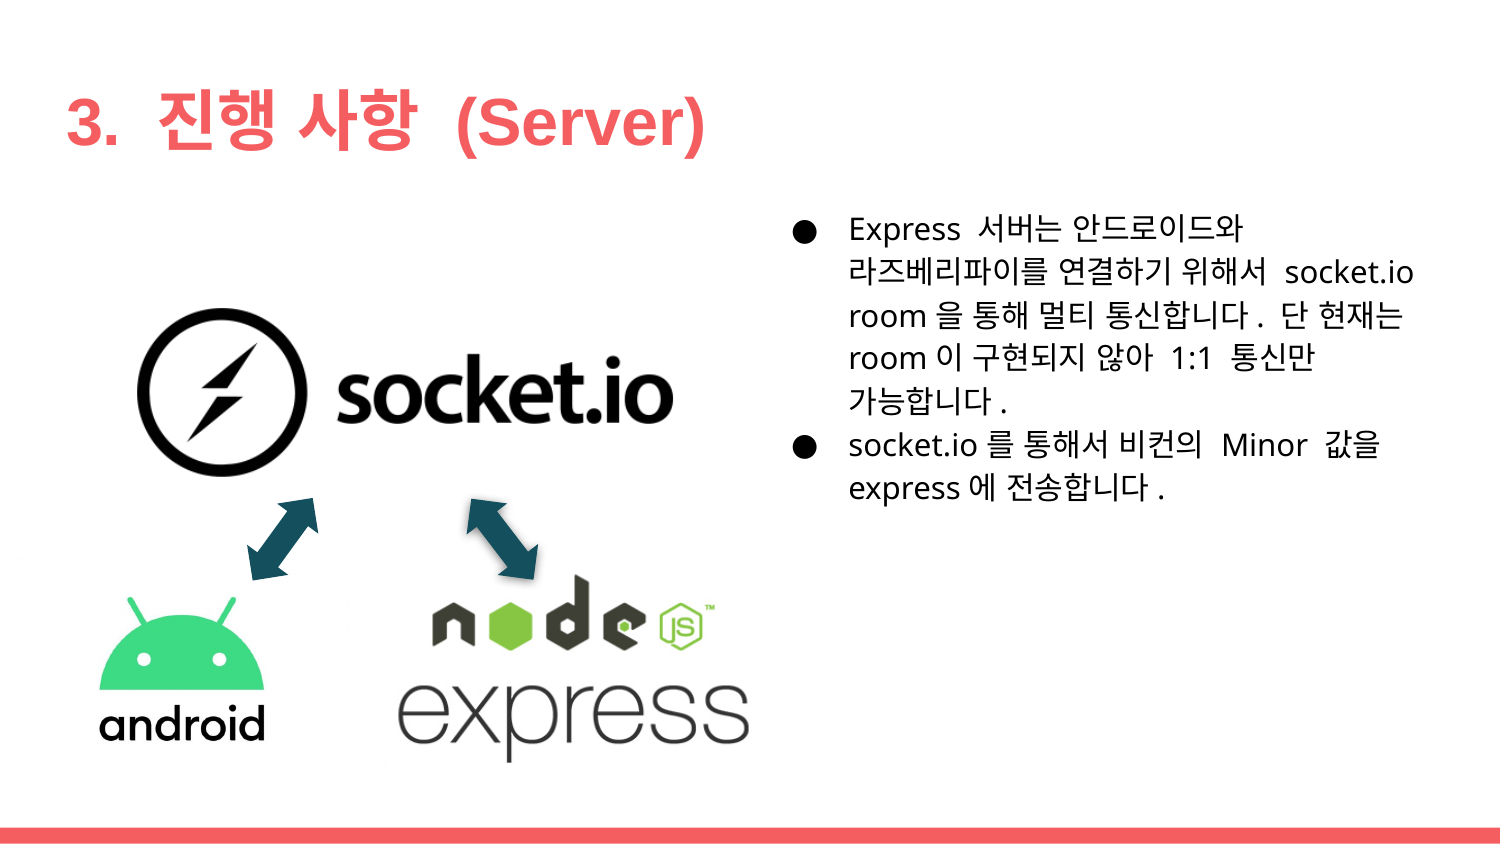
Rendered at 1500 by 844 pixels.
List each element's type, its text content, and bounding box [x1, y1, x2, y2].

text_box [466, 513, 539, 563]
list Express 서버는 안드로이드와 라즈베리파이를 연결하기 위해서 socket.io room을 통해 멀티 통신합니다. 단 현재는 room이 구현되지 않아 1:1 통신만 가능합니다. socket.io를 통해서 비컨의 Minor 값을 express에 전송합니다. [750, 189, 1449, 750]
picture [116, 280, 691, 505]
picture [12, 556, 350, 781]
picture [384, 564, 761, 773]
text_box [247, 513, 319, 554]
title 3. 진행 사항 (Server) [51, 64, 1449, 167]
